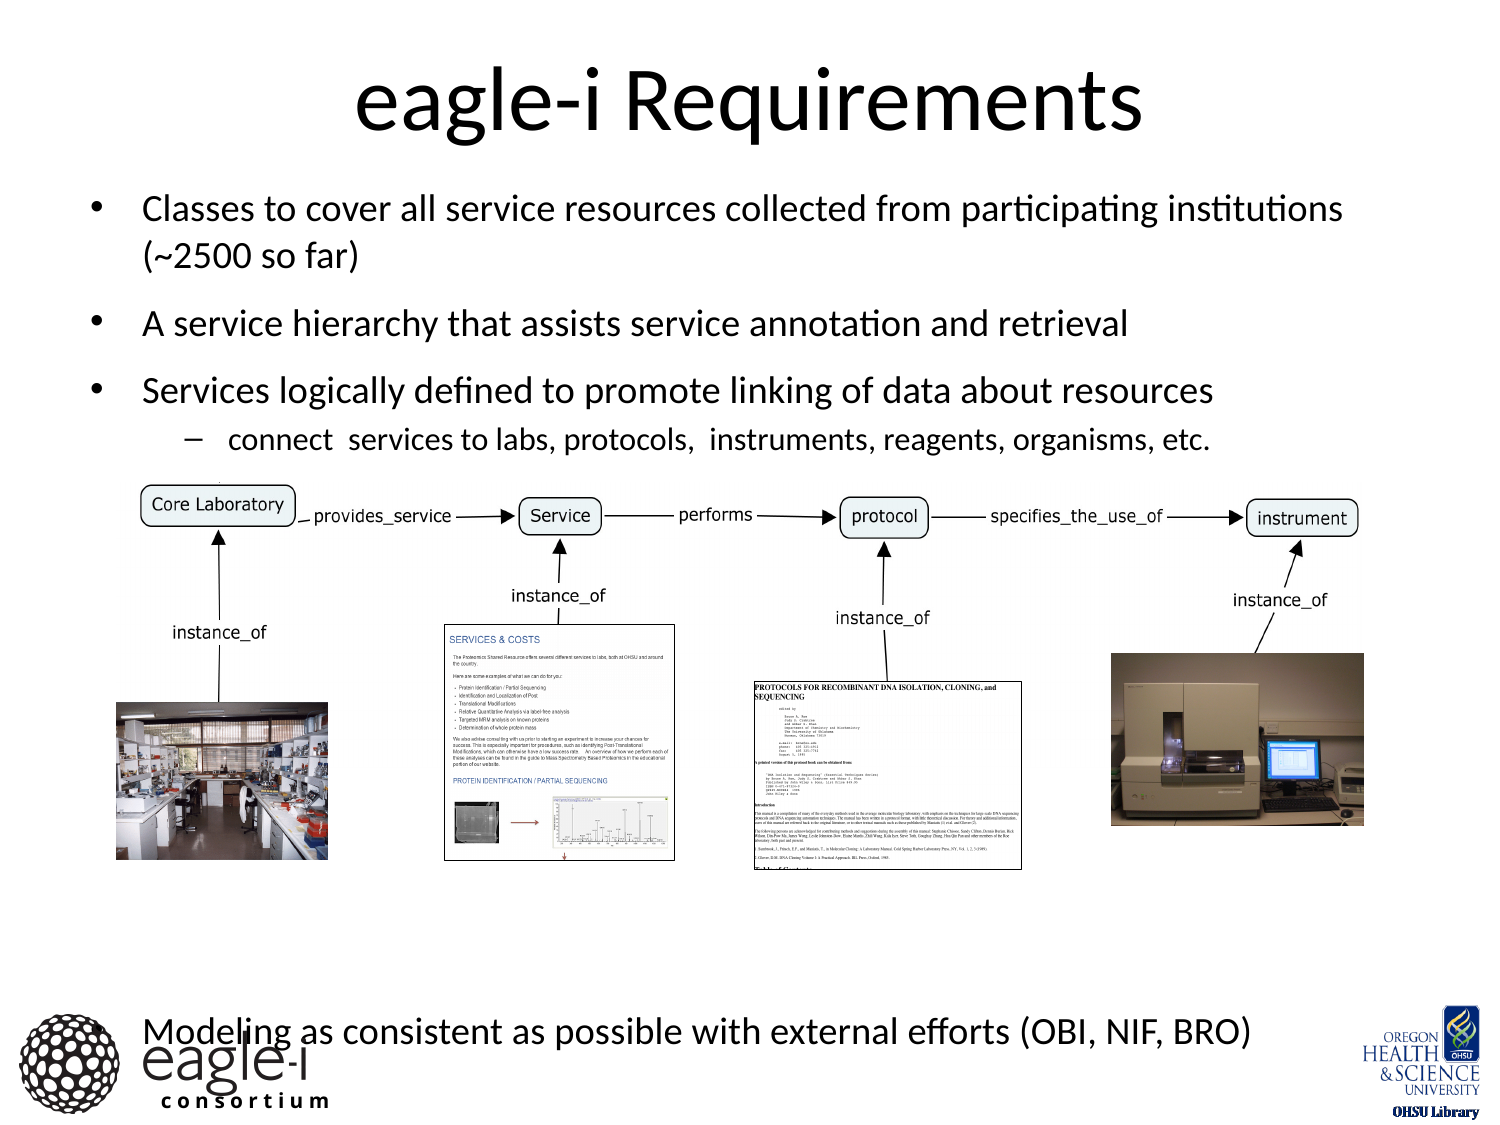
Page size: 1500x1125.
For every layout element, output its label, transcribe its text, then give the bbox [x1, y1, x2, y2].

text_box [18, 1014, 350, 1122]
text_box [115, 277, 1364, 911]
picture [1362, 1004, 1500, 1125]
title eagle-i Requirements [75, 0, 1425, 175]
list Classes to cover all service resources collected from participating institutions (~2500 so far) A service hierarchy that assists service annotation and retrieval Services logically defined to promote linking of data about resources connect services to labs, protocols, instruments, reagents, organisms, etc. Modeling as consistent as possible with external efforts (OBI, NIF, BRO) [75, 175, 1455, 1073]
